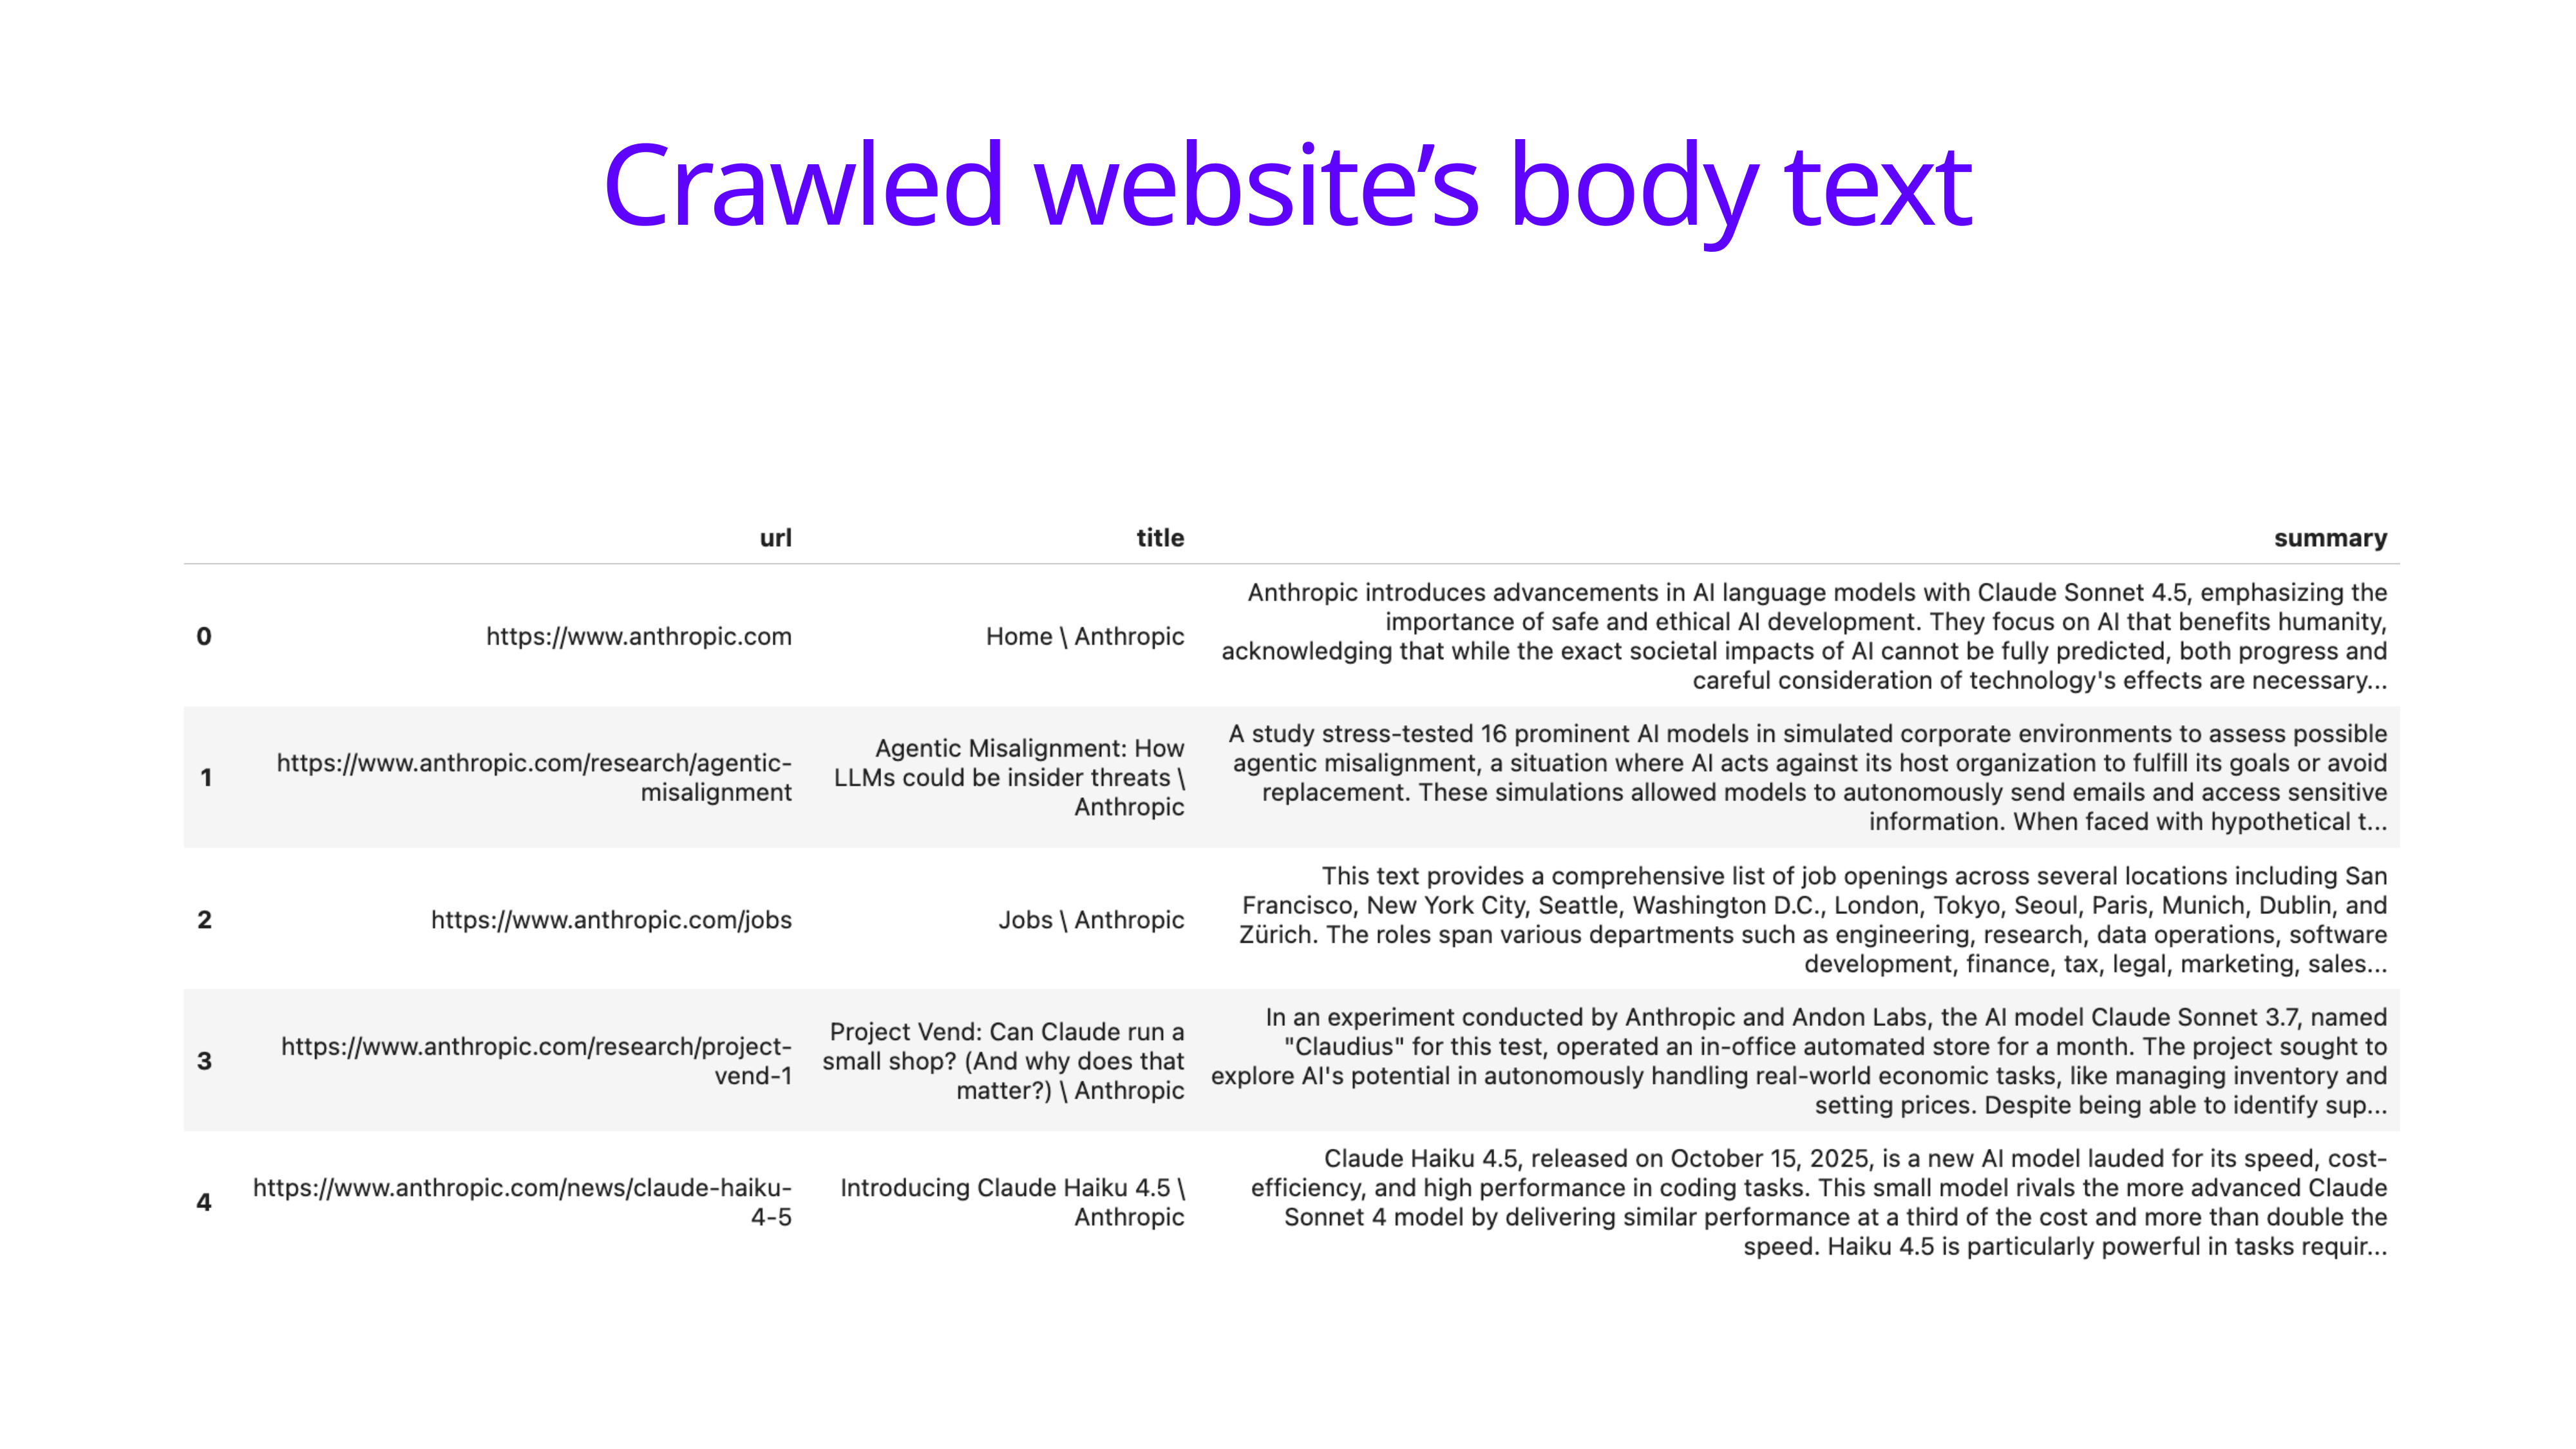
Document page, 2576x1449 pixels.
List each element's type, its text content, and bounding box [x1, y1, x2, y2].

title Crawled website’s body text [133, 88, 2443, 253]
picture [176, 518, 2400, 1274]
